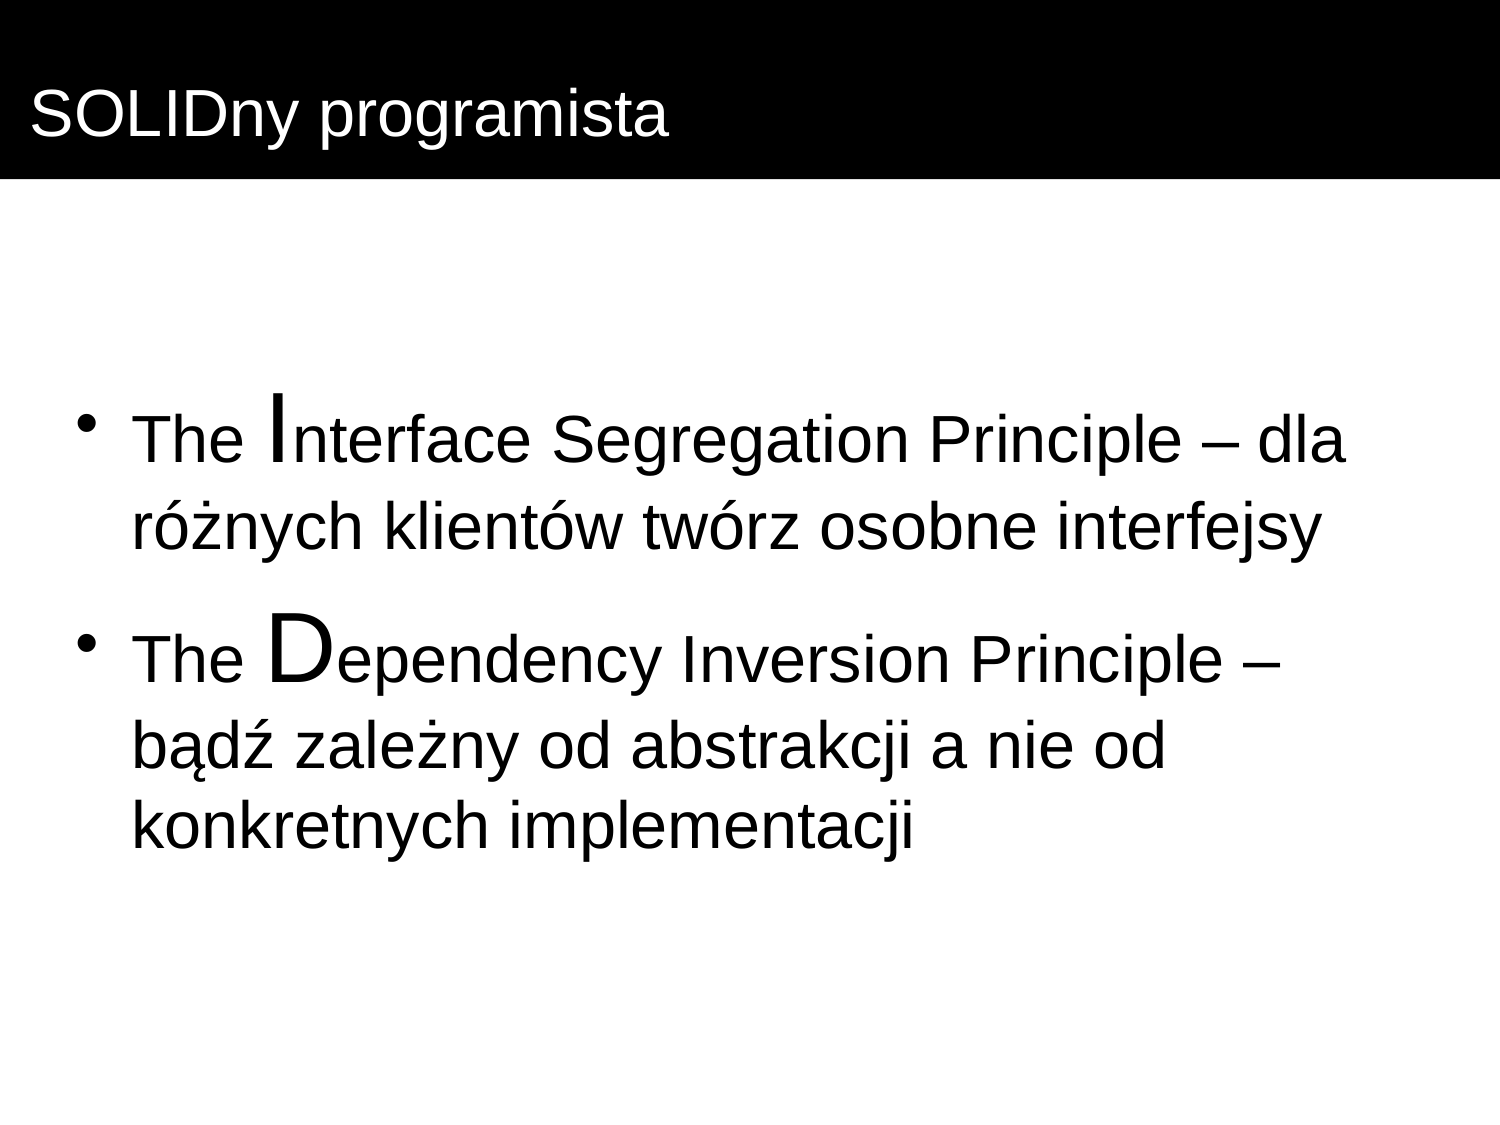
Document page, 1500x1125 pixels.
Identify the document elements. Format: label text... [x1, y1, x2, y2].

title SOLIDny programista [0, 0, 1500, 180]
list The Interface Segregation Principle – dla różnych klientów twórz osobne interfejsy The Dependency Inversion Principle – bądź zależny od abstrakcji a nie od konkretnych implementacji [75, 262, 1425, 1005]
